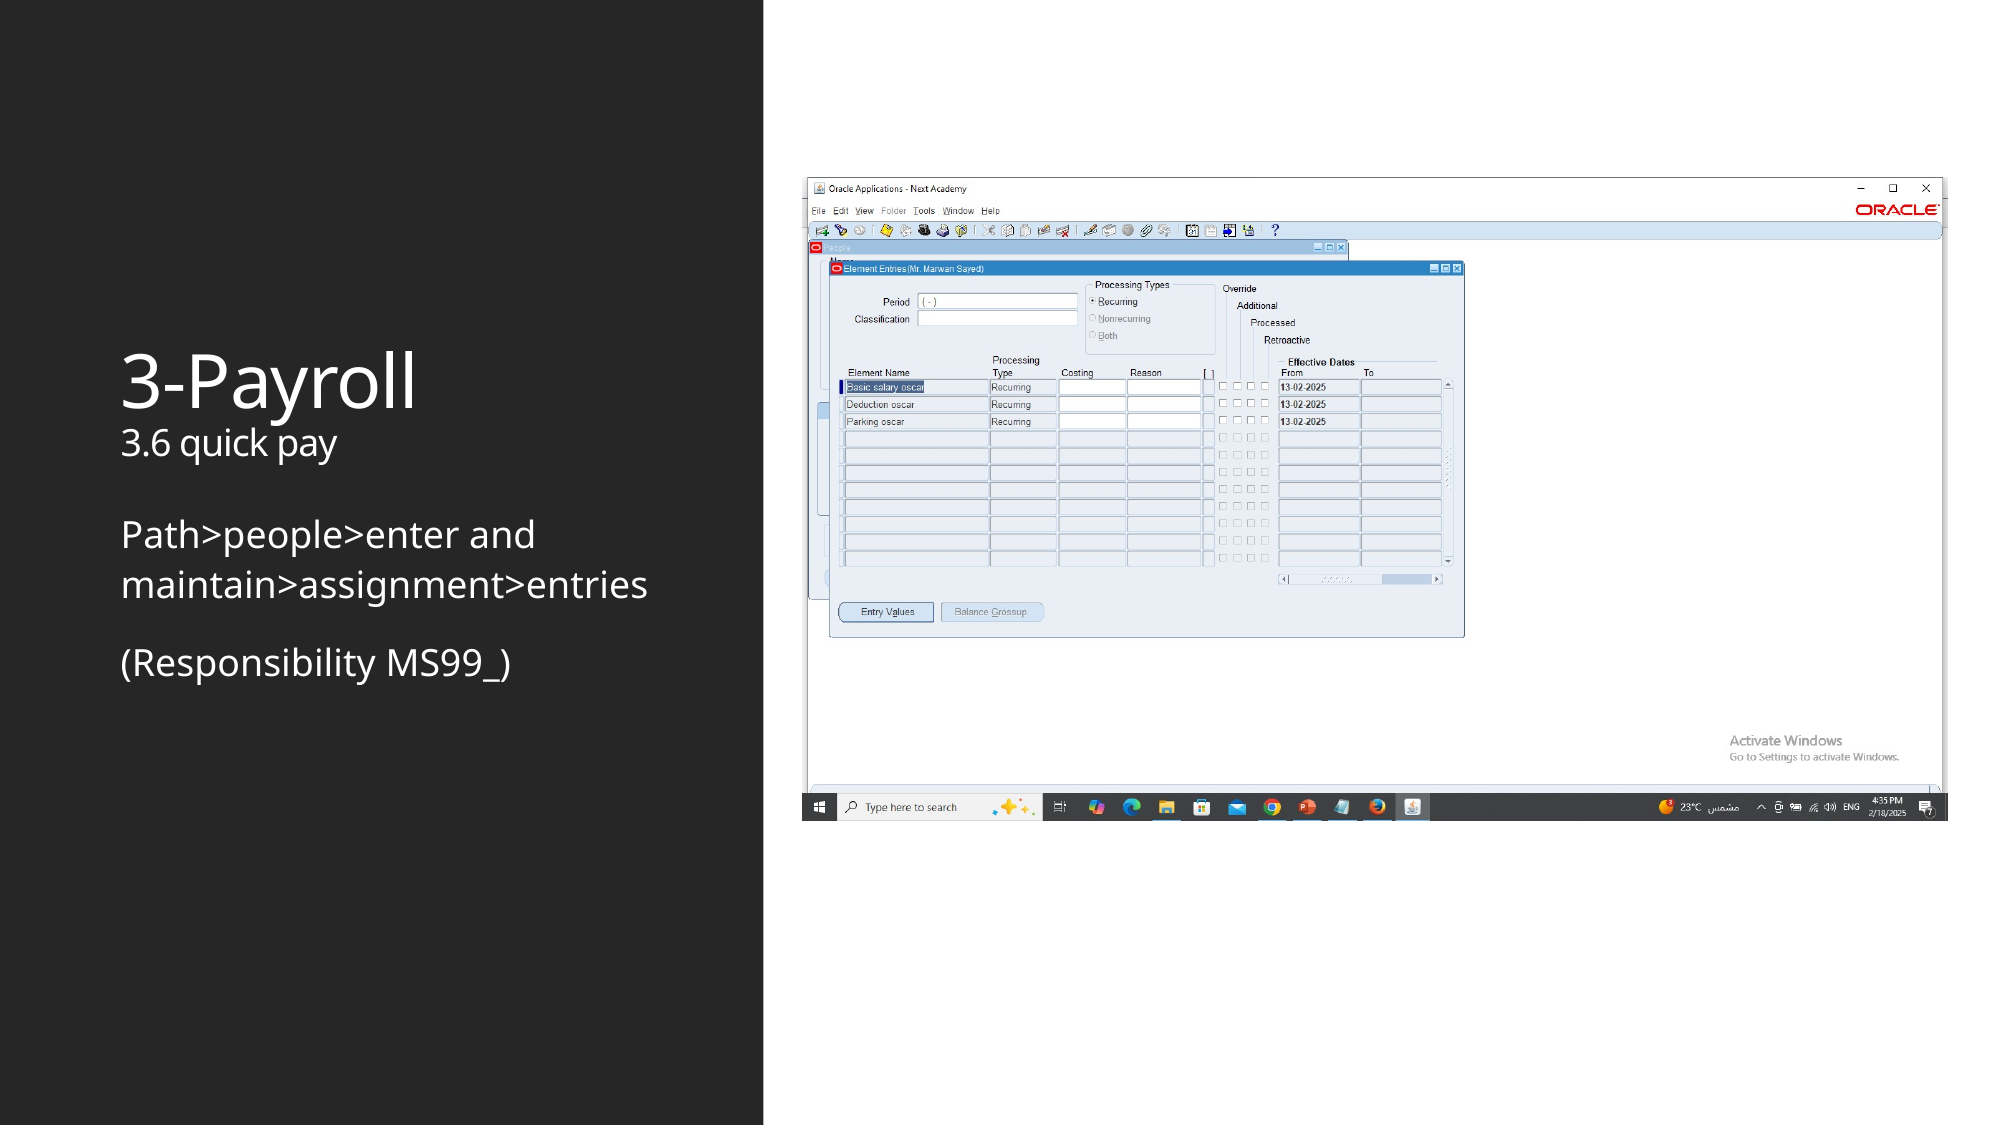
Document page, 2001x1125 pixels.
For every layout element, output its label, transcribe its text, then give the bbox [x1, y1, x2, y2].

title 3-Payroll 3.6 quick pay [105, 128, 683, 473]
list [802, 176, 1948, 822]
list Path>people>enter and maintain>assignment>entries (Responsibility MS99_) [105, 499, 683, 1002]
